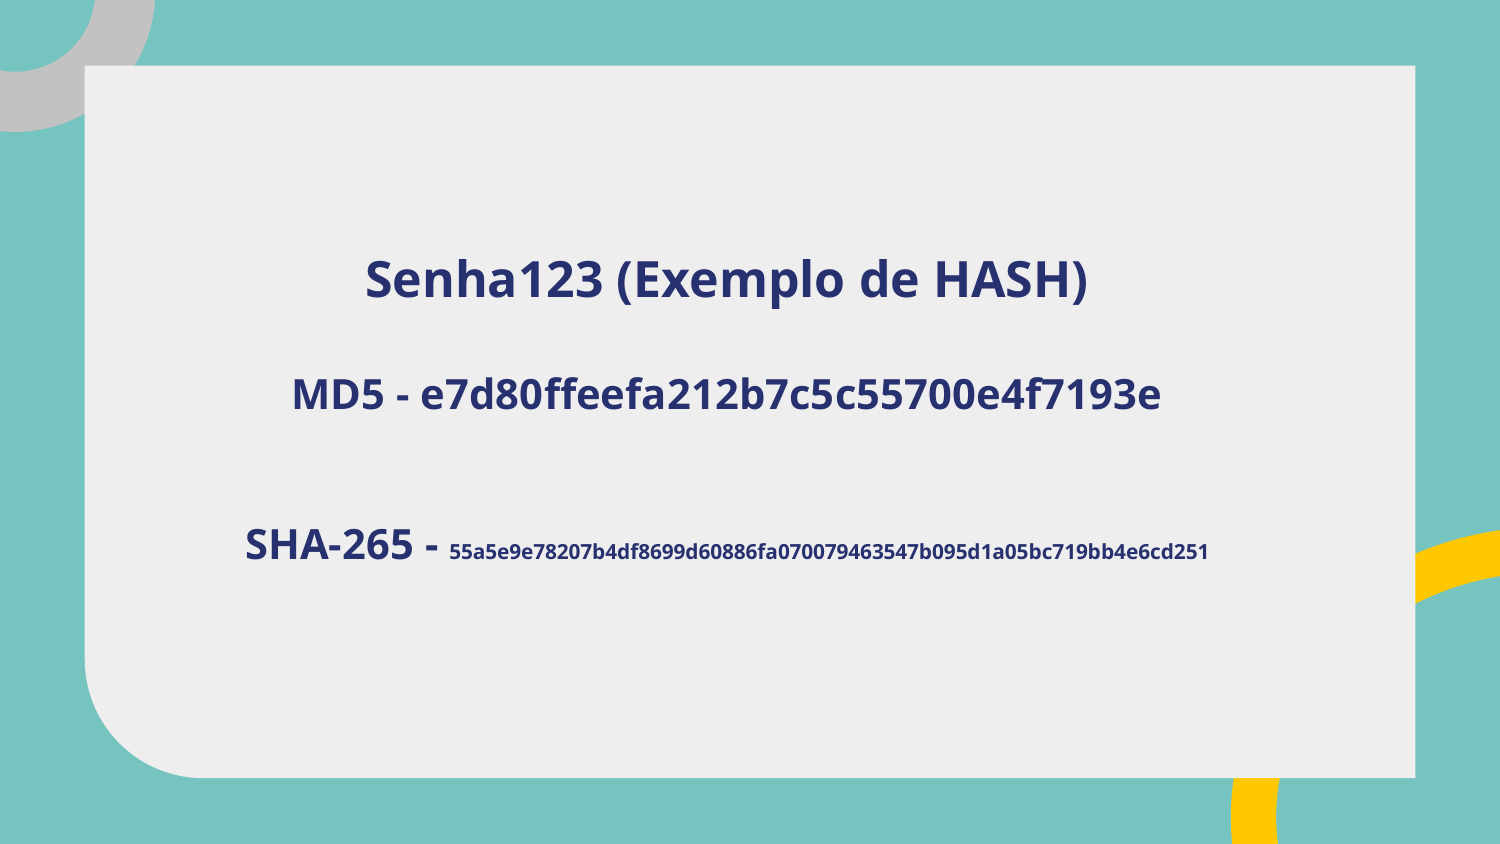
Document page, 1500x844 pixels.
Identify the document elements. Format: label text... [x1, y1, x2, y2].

title Senha123 (Exemplo de HASH) MD5 - e7d80ffeefa212b7c5c55700e4f7193e SHA-265 - 55a5e9e78207b4df8699d60886fa070079463547b095d1a05bc719bb4e6cd251 [179, 232, 1275, 551]
